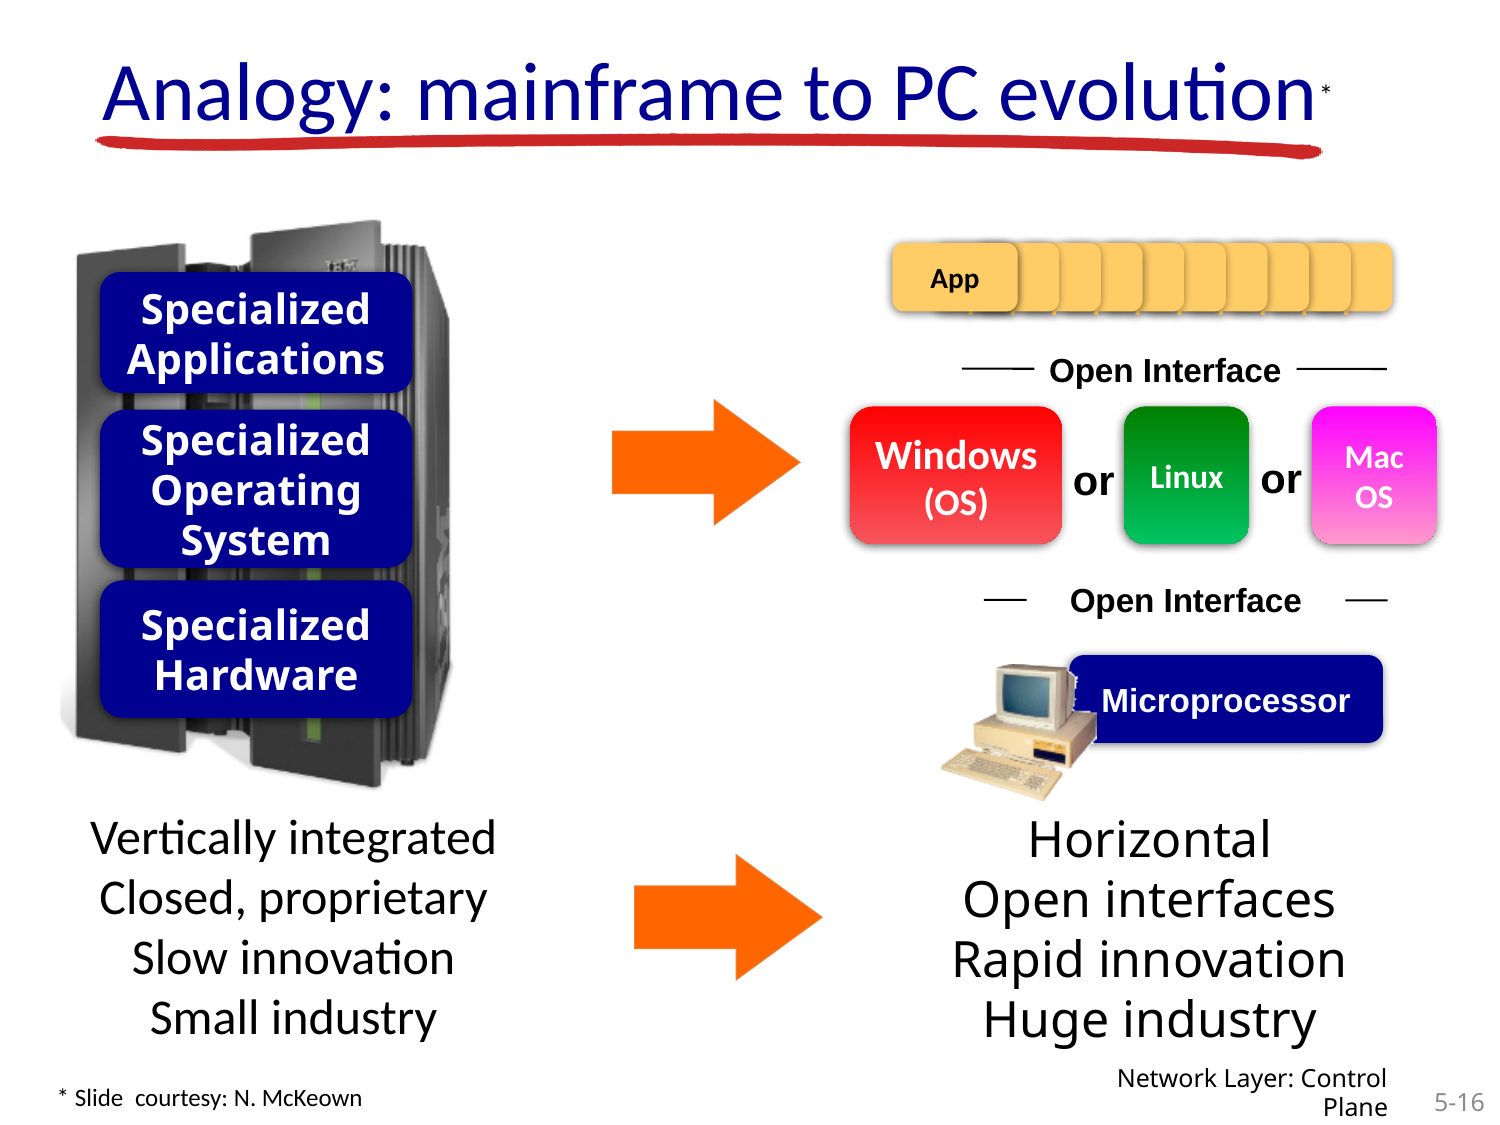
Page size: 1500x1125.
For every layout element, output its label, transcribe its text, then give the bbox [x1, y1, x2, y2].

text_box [941, 571, 1388, 801]
picture [60, 213, 470, 791]
picture [90, 126, 1337, 167]
text_box * Slide courtesy: N. McKeown [41, 1074, 379, 1120]
text_box Vertically integrated Closed, proprietary Slow innovation Small industry [24, 797, 563, 1052]
text_box [611, 398, 801, 526]
text_box Horizontal Open interfaces Rapid innovation Huge industry [887, 799, 1413, 1055]
title Analogy: mainframe to PC evolution* [87, 0, 1488, 188]
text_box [850, 341, 1437, 544]
text_box [634, 853, 824, 981]
slide_number 5-16 [1387, 1072, 1500, 1125]
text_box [892, 242, 1393, 312]
footer Network Layer: Control Plane [1045, 1072, 1404, 1112]
